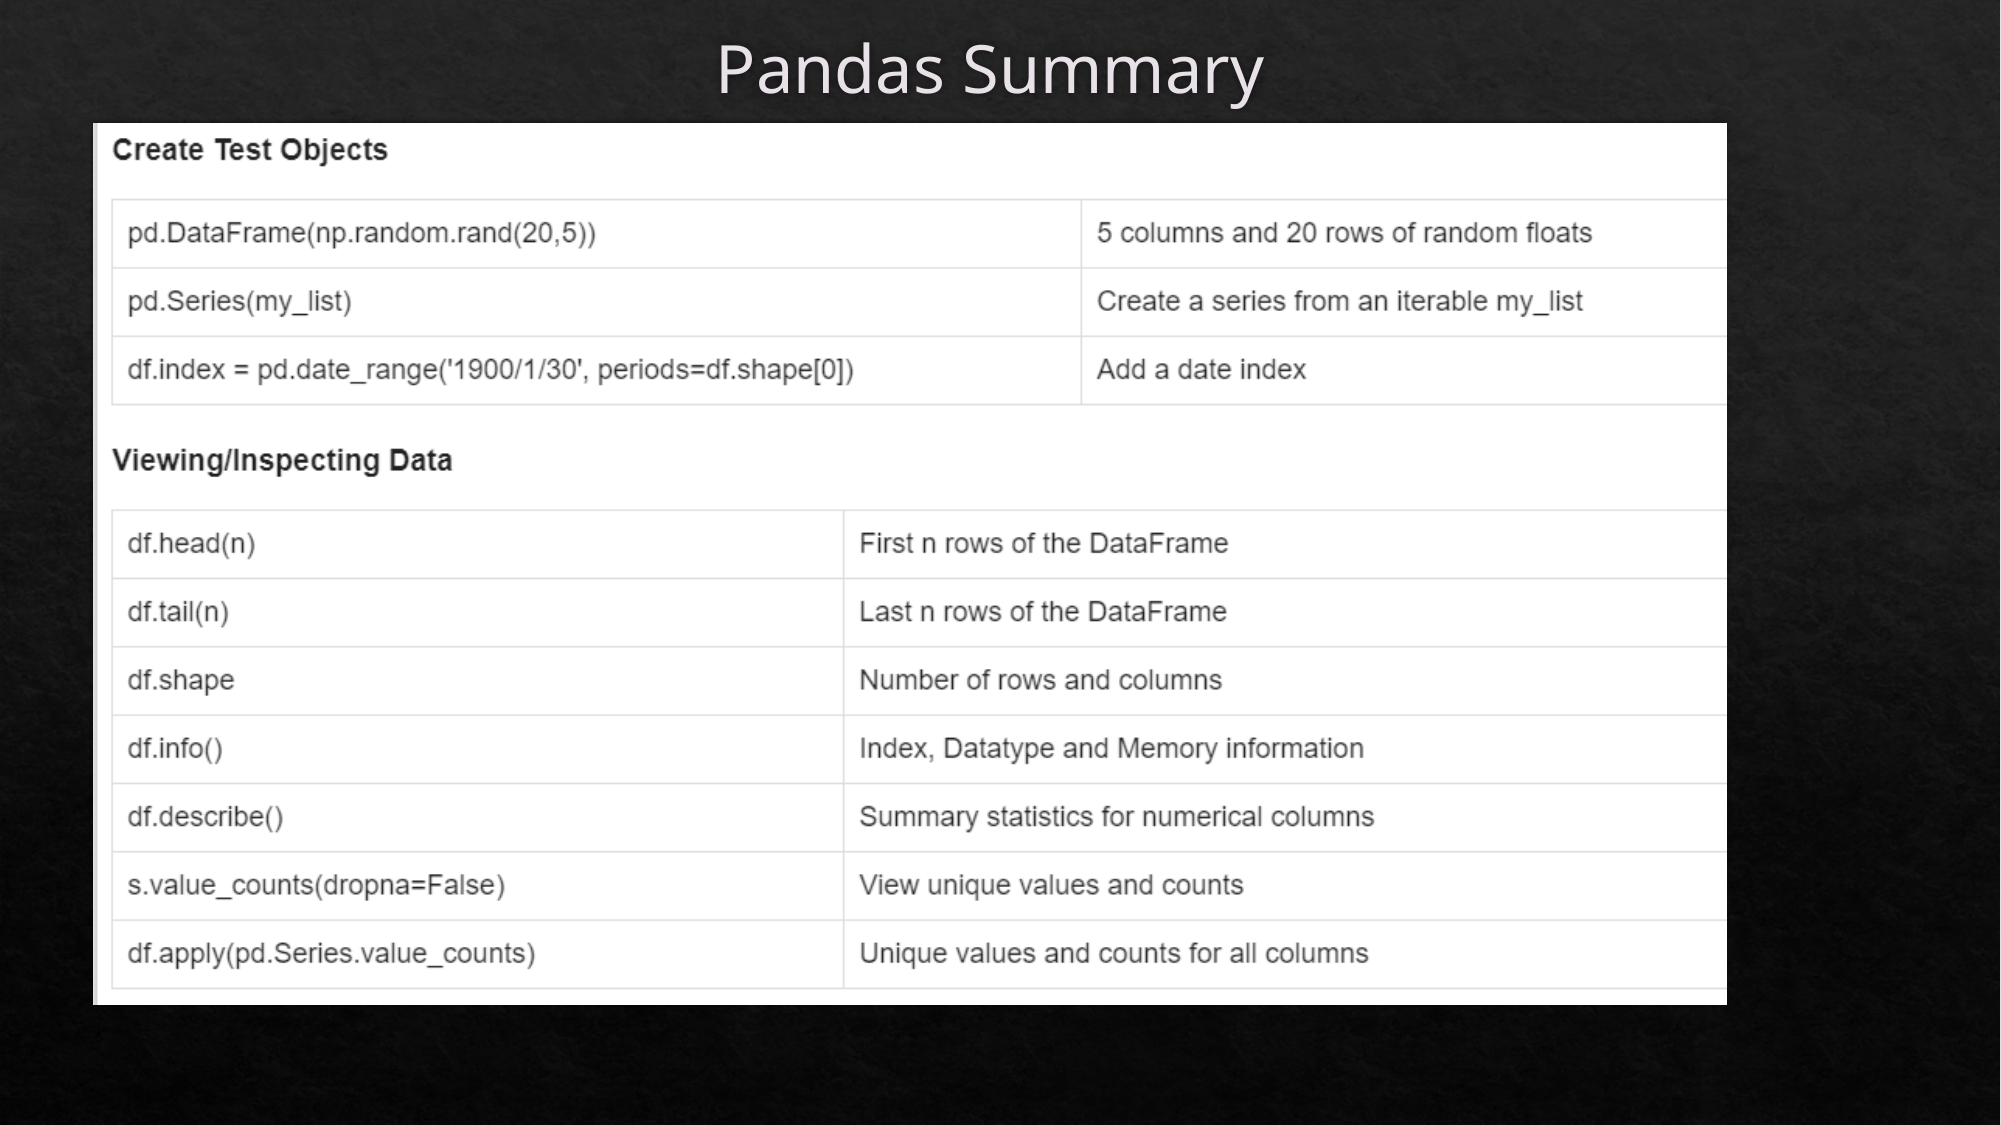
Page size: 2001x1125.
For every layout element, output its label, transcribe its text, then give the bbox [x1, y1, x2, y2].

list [93, 122, 1727, 1005]
title Pandas Summary [149, 20, 1849, 123]
